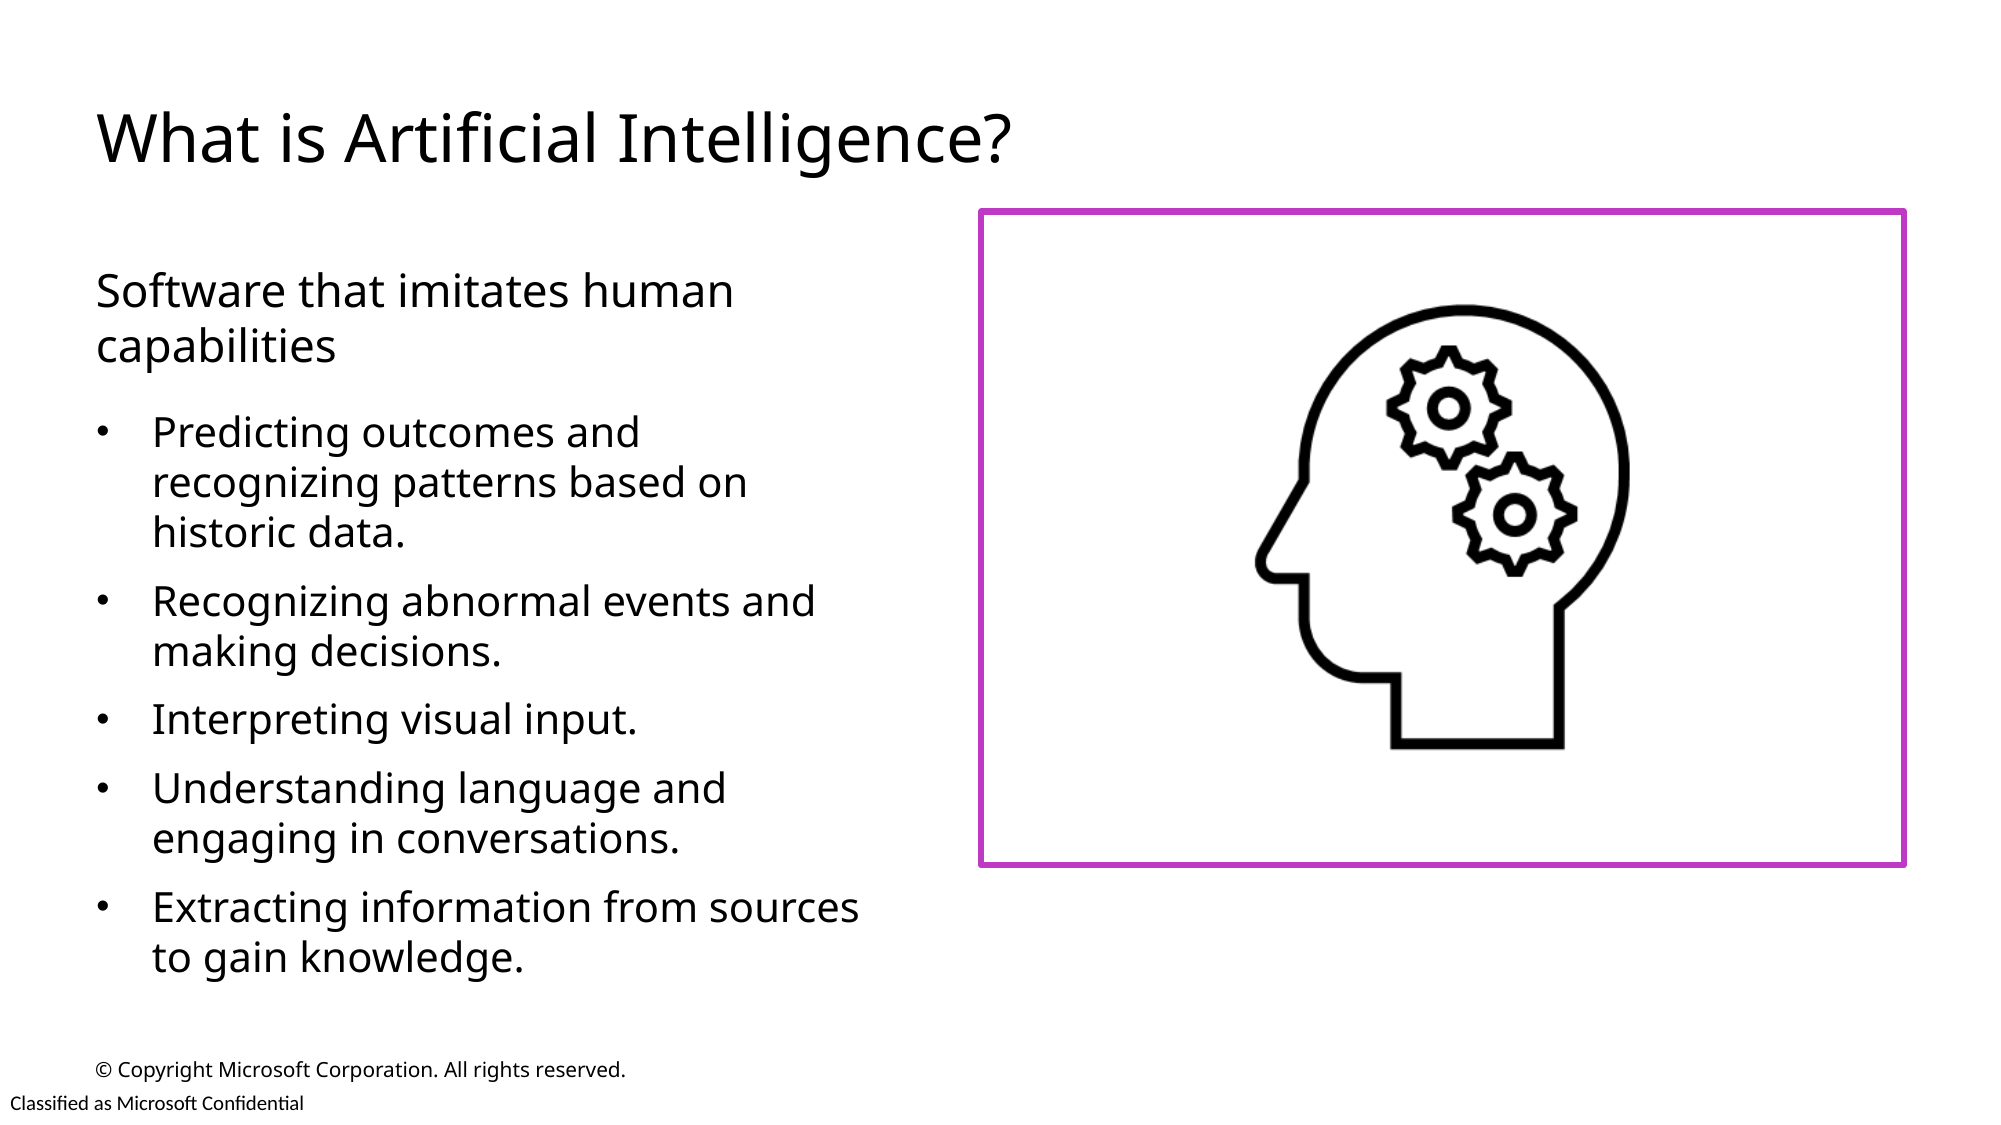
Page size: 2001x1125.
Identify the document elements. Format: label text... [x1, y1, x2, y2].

title What is Artificial Intelligence? [96, 96, 1032, 258]
text_box [981, 211, 1904, 866]
list Software that imitates human capabilities [95, 261, 870, 373]
list Predicting outcomes and recognizing patterns based on historic data. Recognizing abnormal events and making decisions. Interpreting visual input. Understanding language and engaging in conversations. Extracting information from sources to gain knowledge. [96, 405, 870, 936]
picture [1177, 273, 1708, 804]
